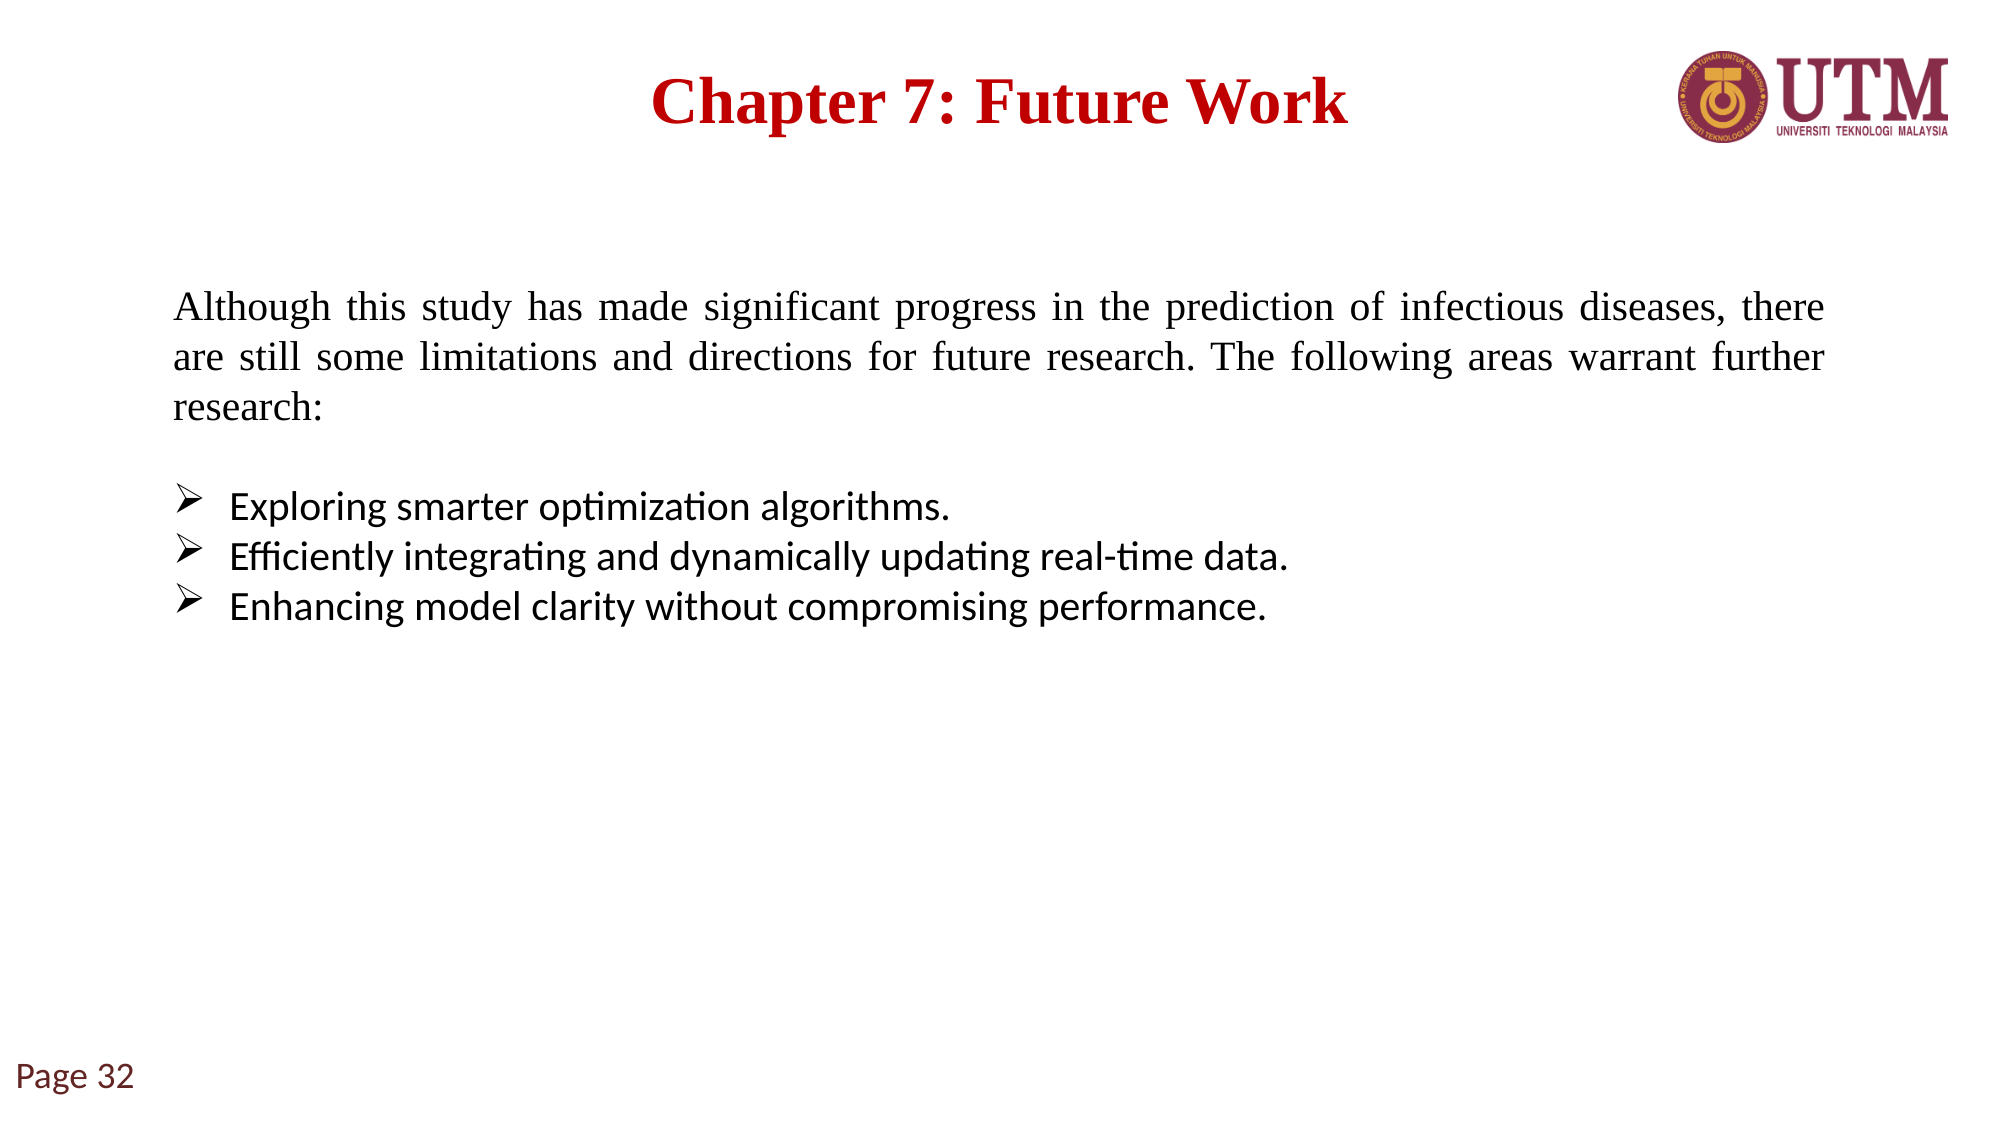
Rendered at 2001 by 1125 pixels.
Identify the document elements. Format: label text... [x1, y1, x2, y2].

text_box Although this study has made significant progress in the prediction of infectious diseases, there are still some limitations and directions for future research. The following areas warrant further research: Exploring smarter optimization algorithms. Efficiently integrating and dynamically updating real-time data. Enhancing model clarity without compromising performance. [158, 271, 1842, 637]
picture [1661, 48, 1963, 146]
title Chapter 7: Future Work [99, 3, 1900, 191]
text_box Page 32 [0, 1043, 150, 1104]
